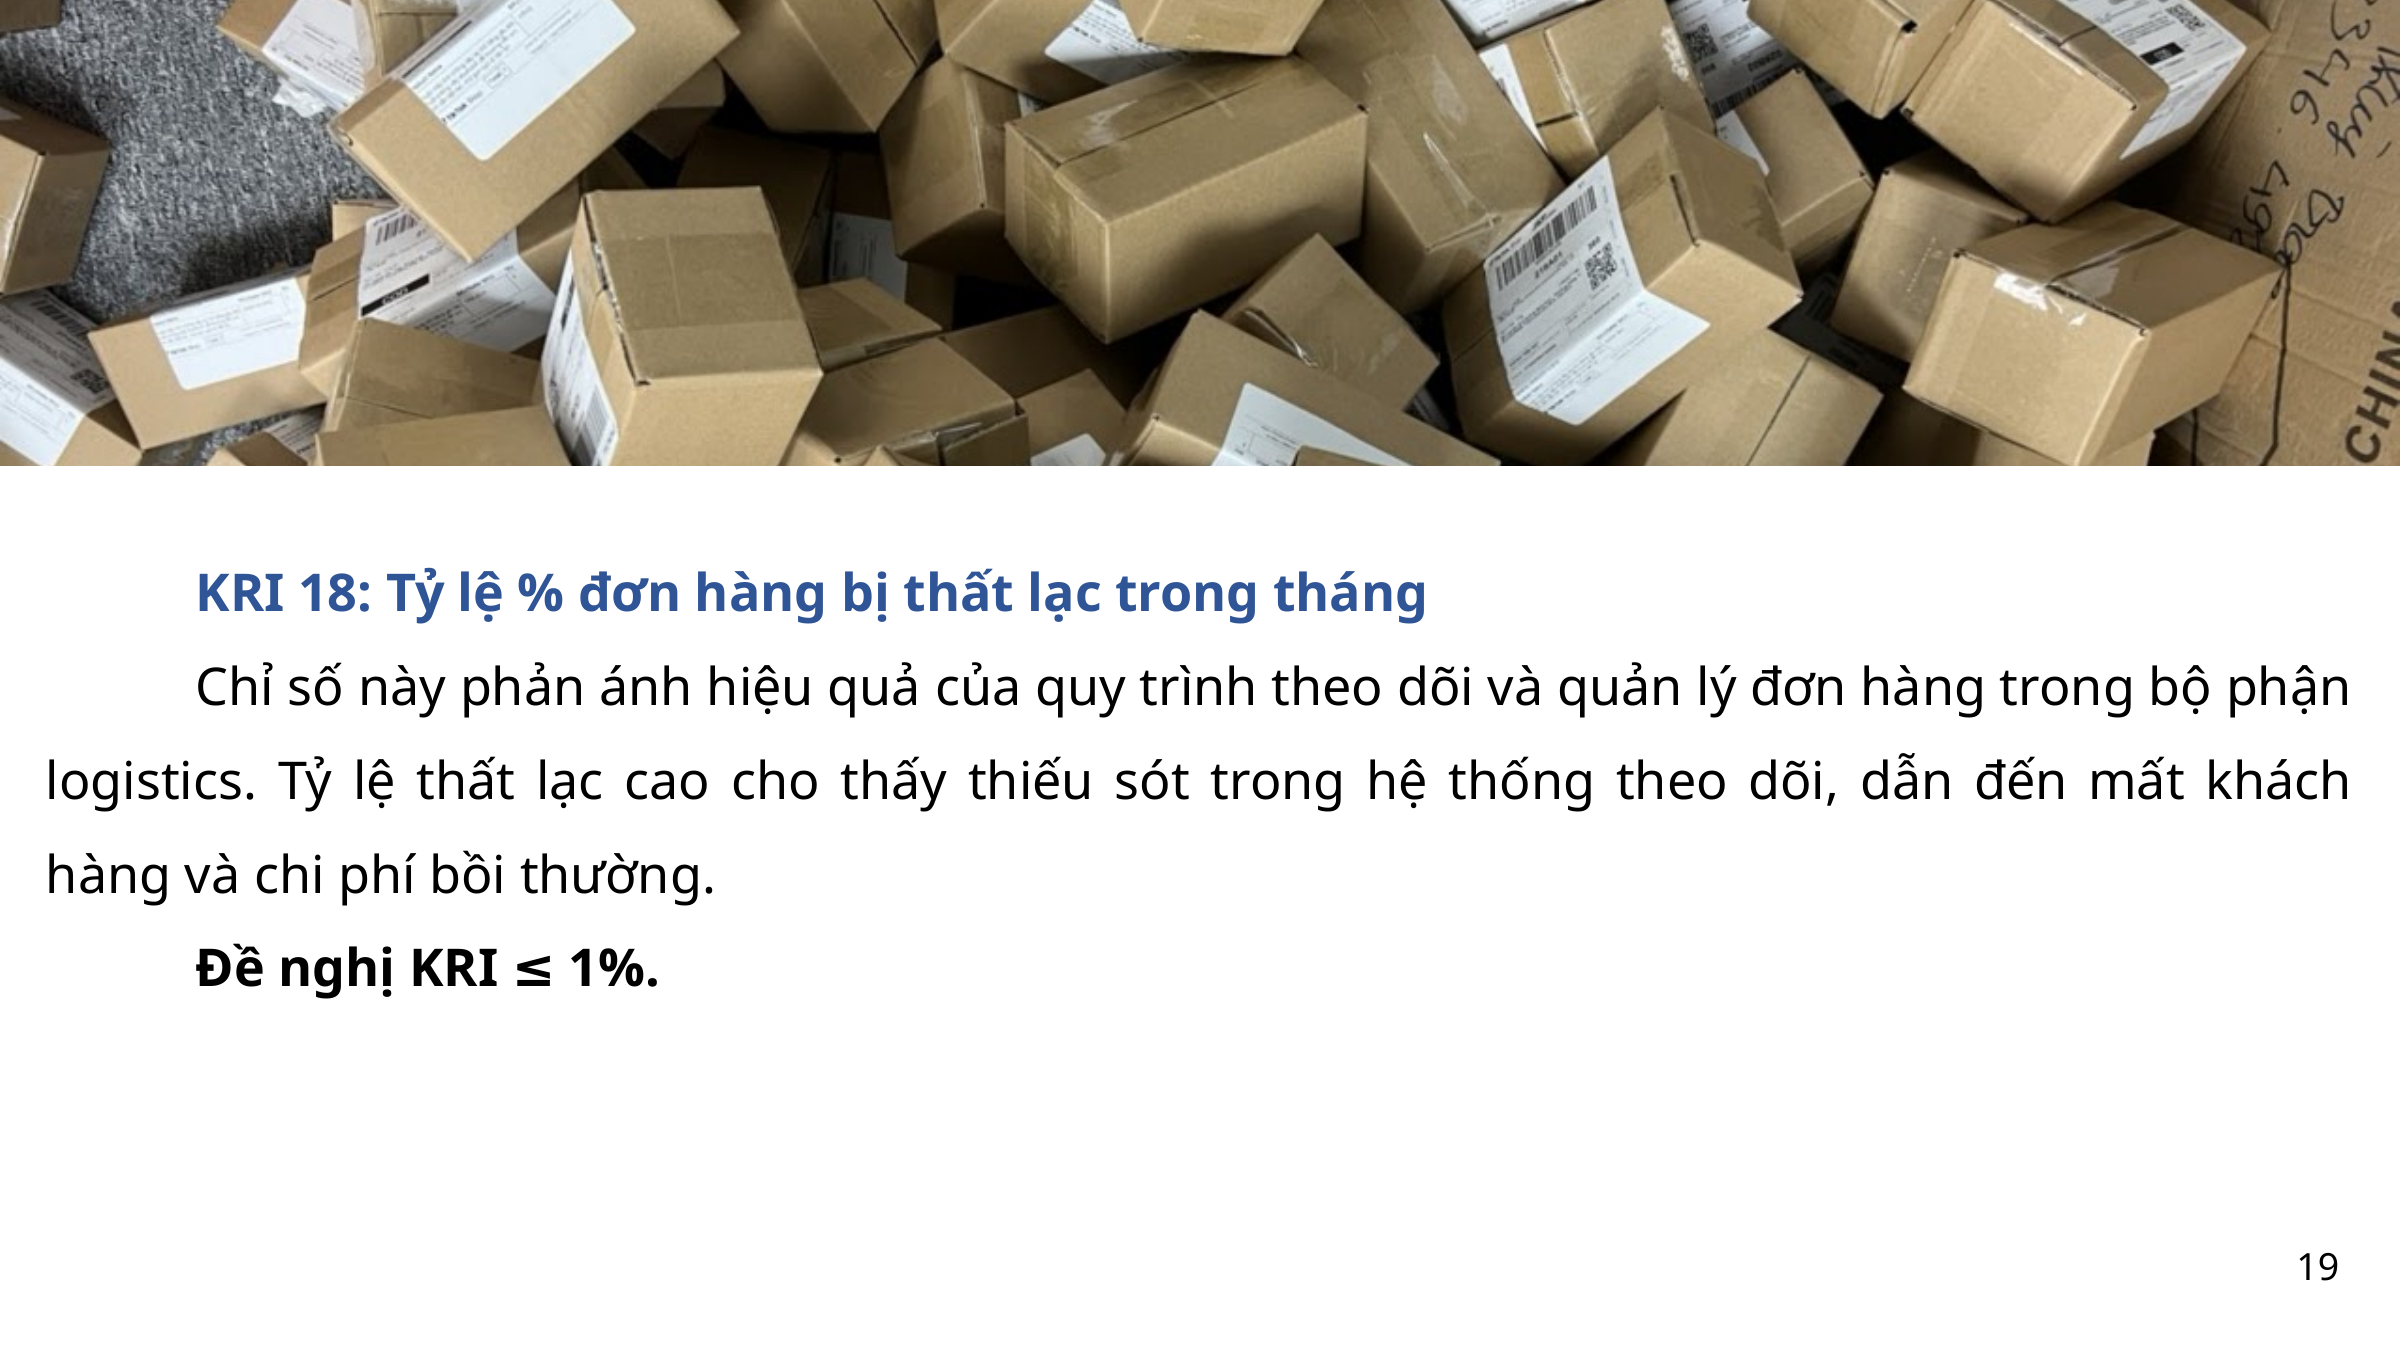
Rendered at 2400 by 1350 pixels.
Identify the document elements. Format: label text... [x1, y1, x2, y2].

picture [0, 0, 2400, 466]
text_box KRI 18: Tỷ lệ % đơn hàng bị thất lạc trong tháng Chỉ số này phản ánh hiệu quả của quy trình theo dõi và quản lý đơn hàng trong bộ phận logistics. Tỷ lệ thất lạc cao cho thấy thiếu sót trong hệ thống theo dõi, dẫn đến mất khách hàng và chi phí bồi thường. Đề nghị KRI ≤ 1%. [45, 528, 2355, 1296]
slide_number 19 [1904, 1235, 2355, 1296]
